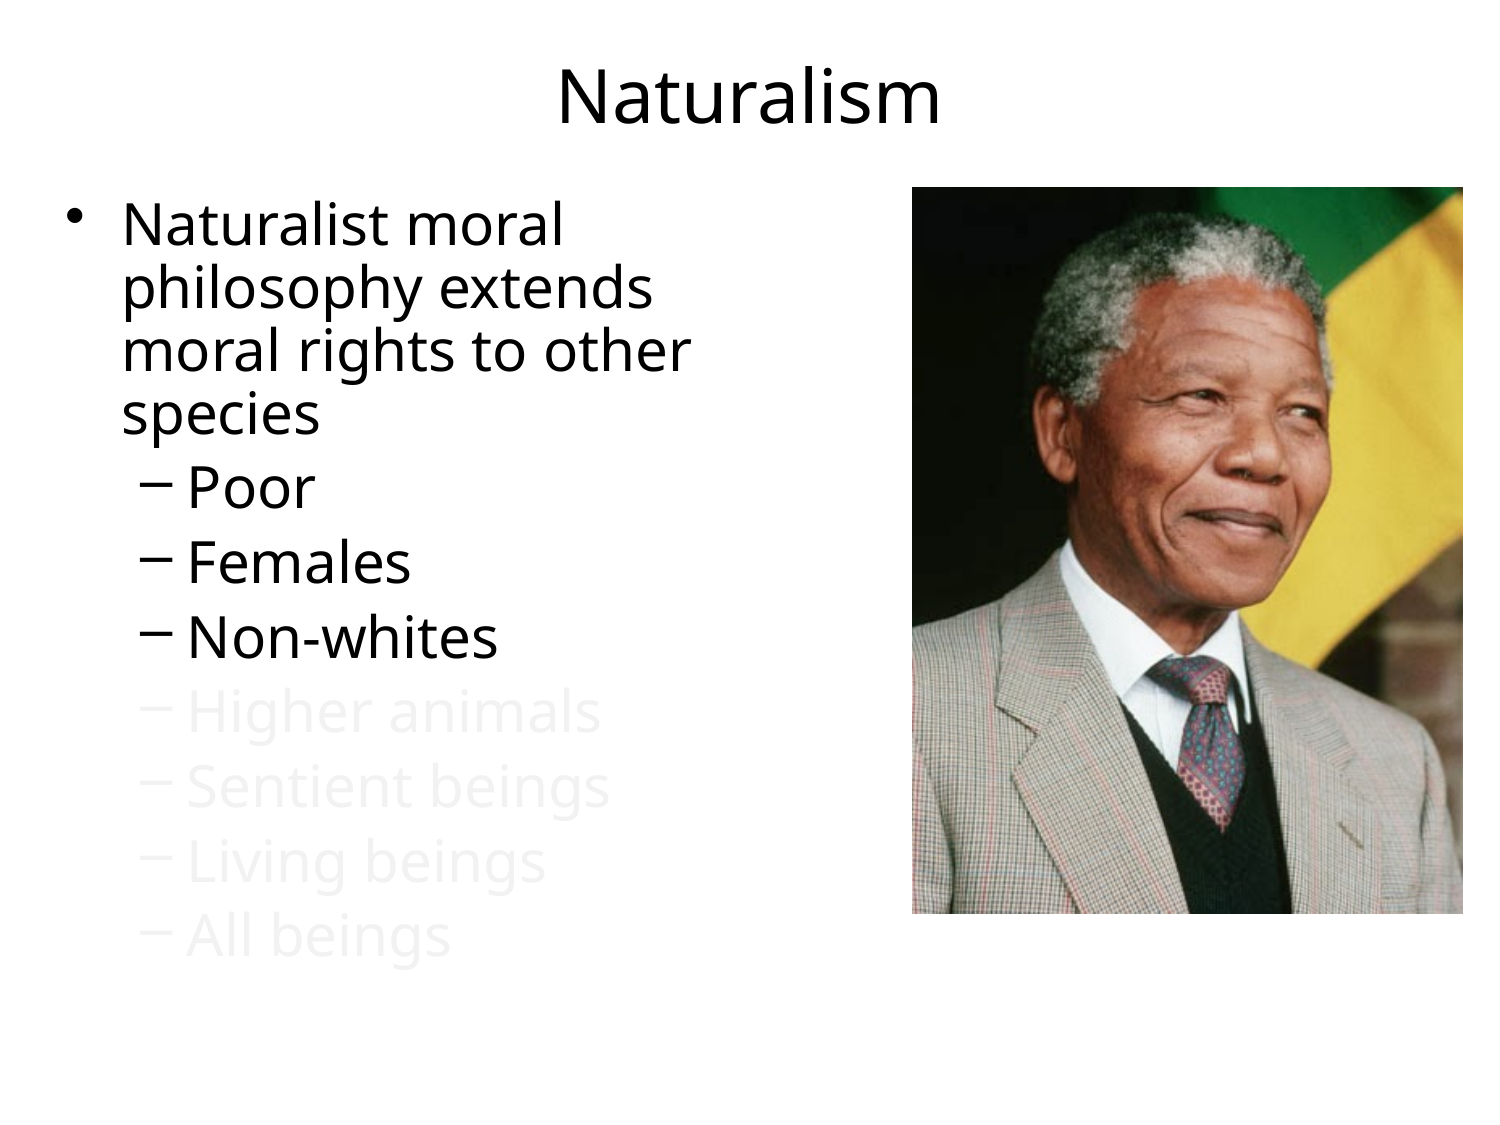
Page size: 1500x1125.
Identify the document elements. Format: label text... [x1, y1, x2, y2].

picture [912, 187, 1463, 914]
title Naturalism [112, 0, 1388, 188]
list Naturalist moral philosophy extends moral rights to other species Poor Females Non-whites Higher animals Sentient beings Living beings All beings [49, 187, 826, 863]
